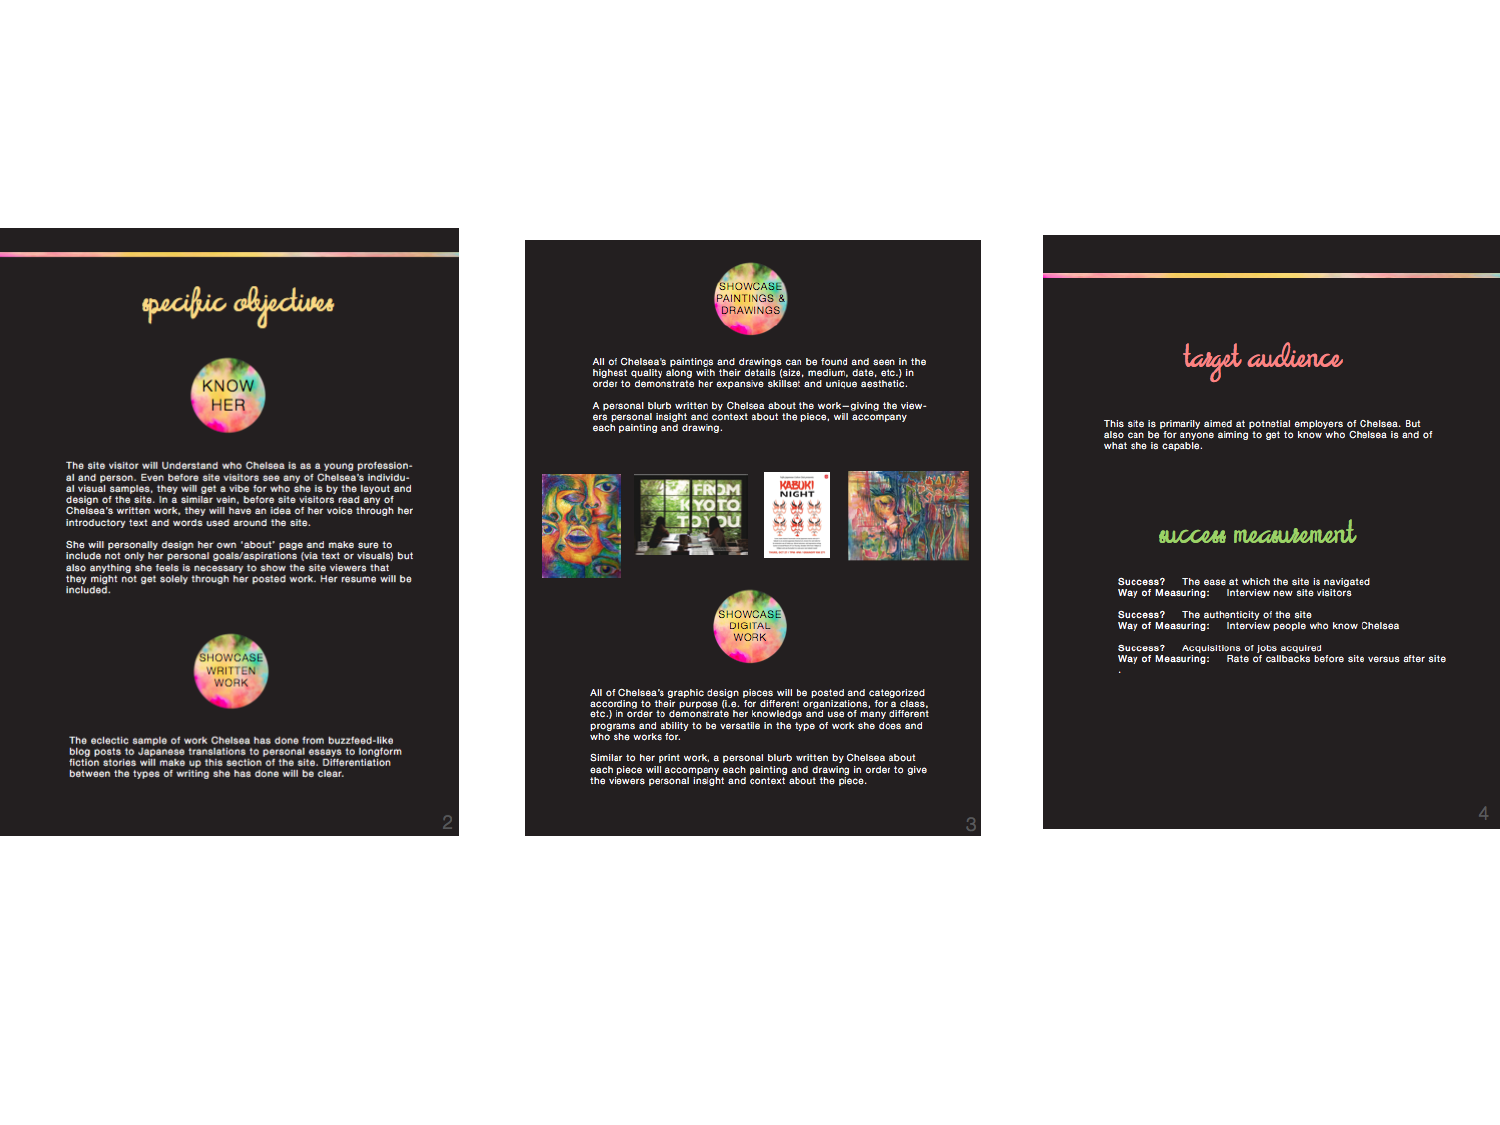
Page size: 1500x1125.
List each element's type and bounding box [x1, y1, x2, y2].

picture [1043, 235, 1500, 829]
picture [0, 228, 459, 836]
picture [525, 239, 981, 836]
